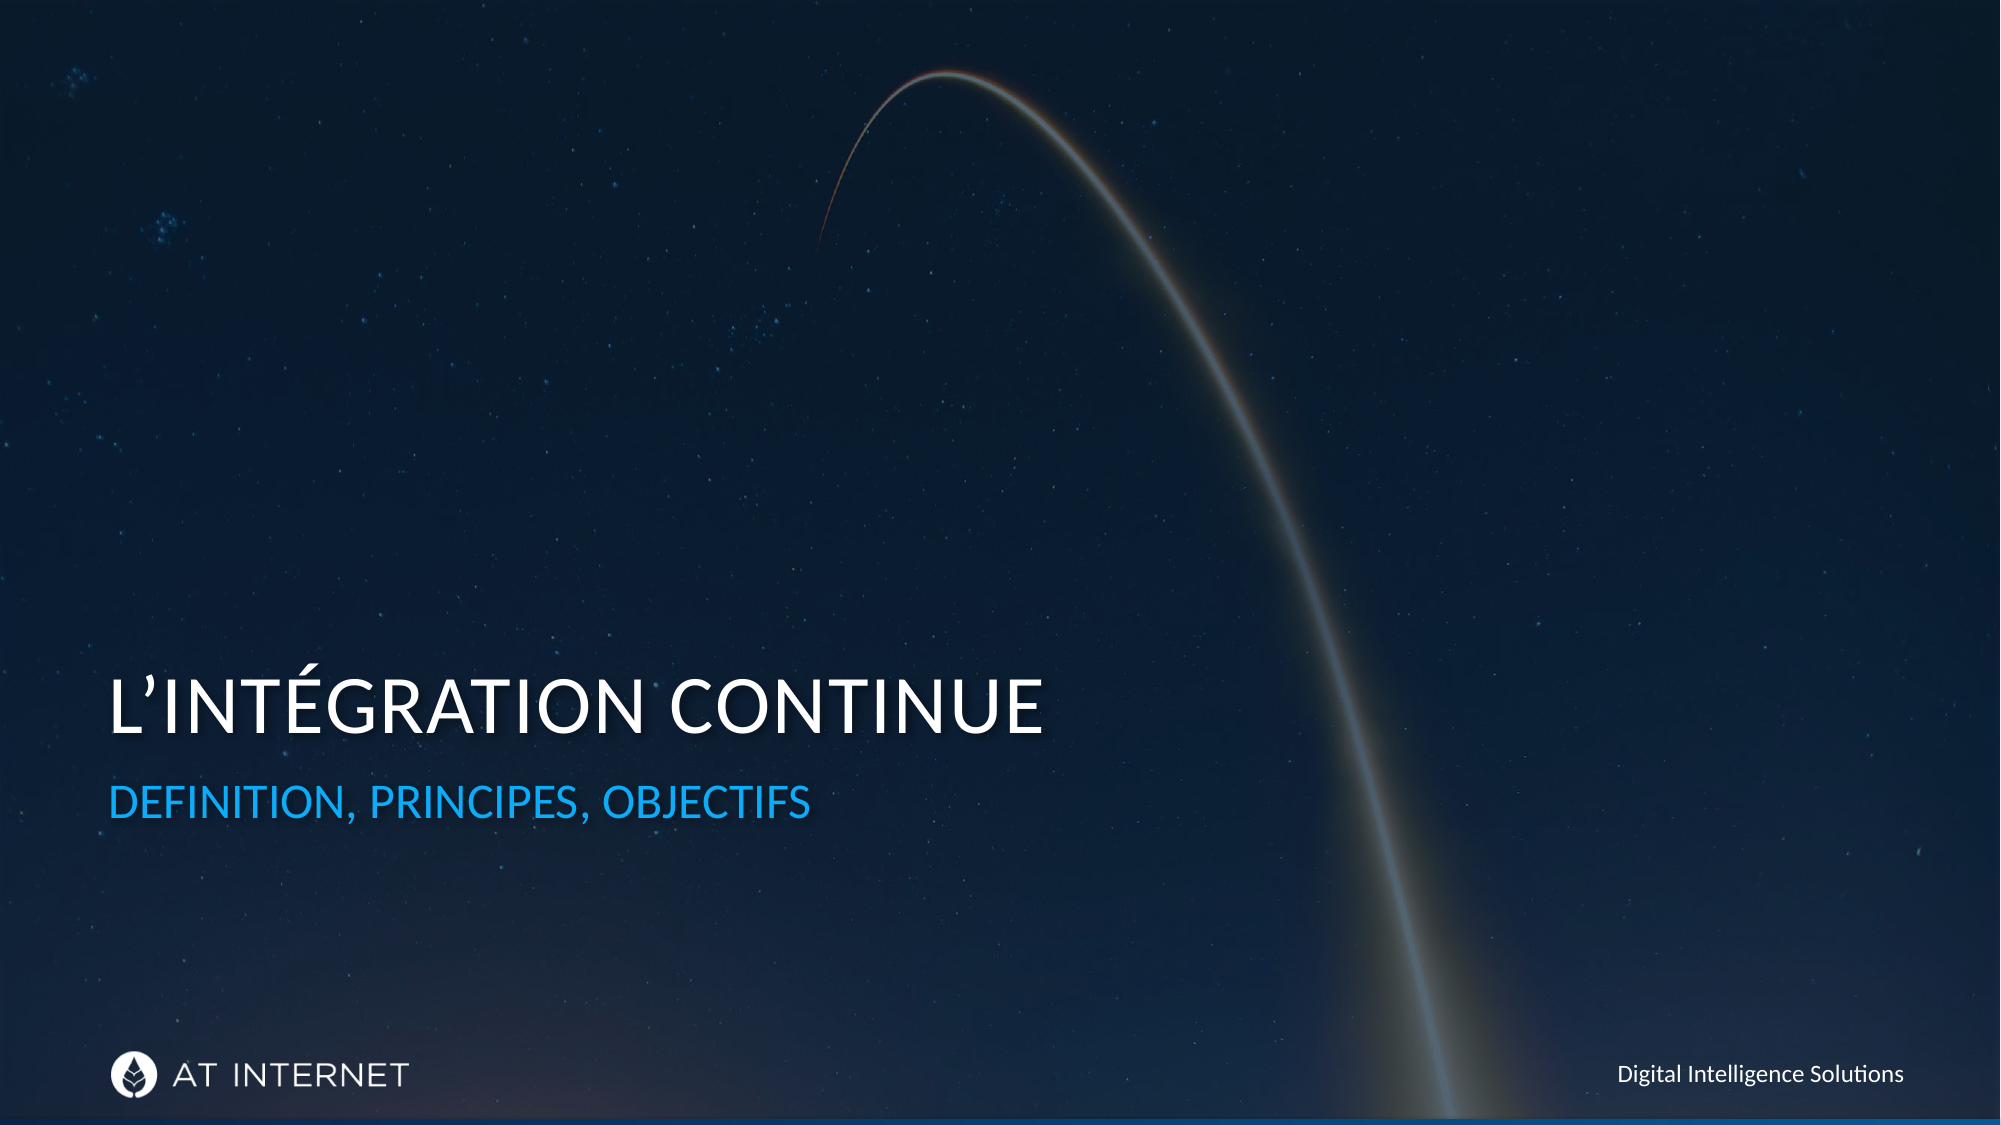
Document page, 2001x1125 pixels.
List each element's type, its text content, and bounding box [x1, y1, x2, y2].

subtitle DEFINITION, PRINCIPES, OBJECTIFS [93, 760, 1387, 976]
picture [0, 0, 2000, 1119]
title L’intégration continue [93, 578, 1387, 758]
